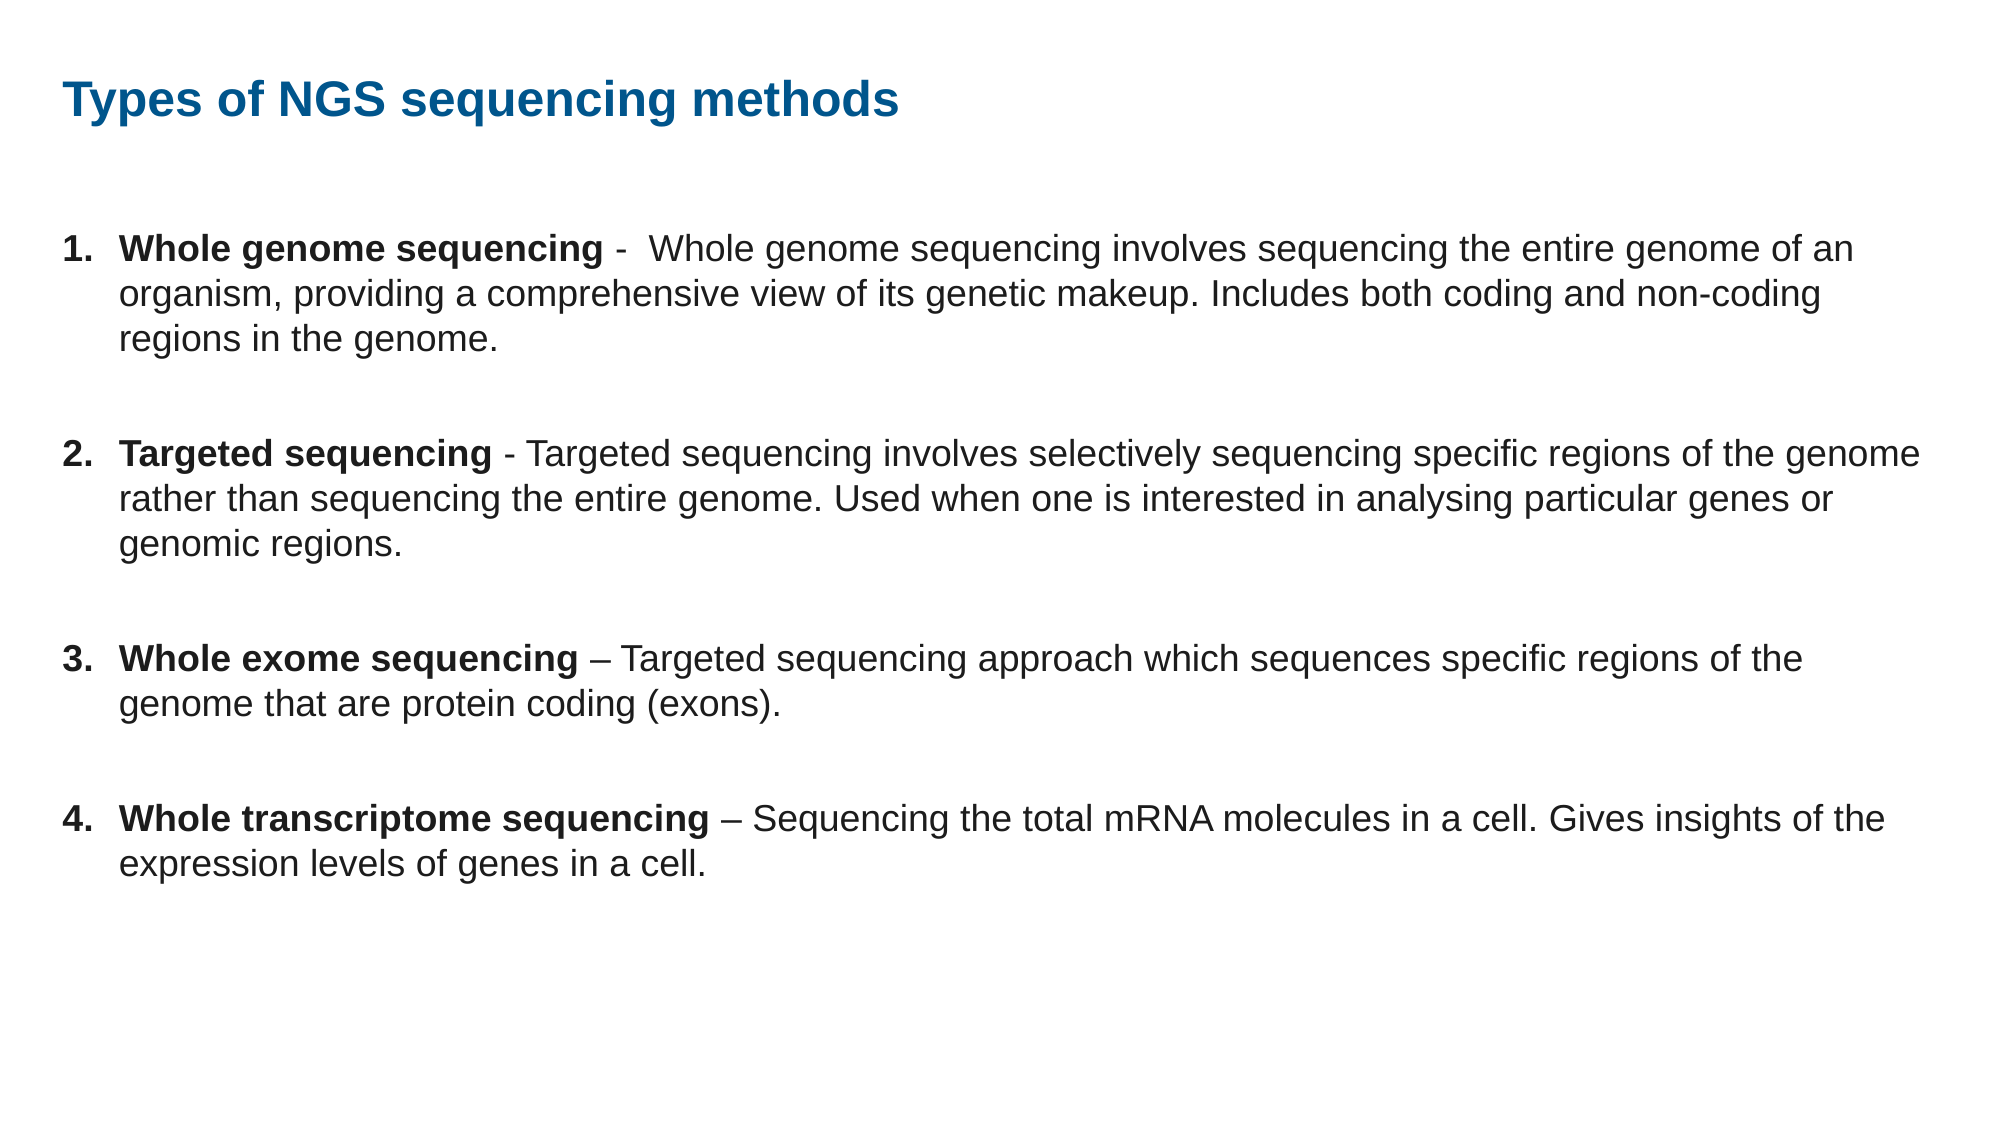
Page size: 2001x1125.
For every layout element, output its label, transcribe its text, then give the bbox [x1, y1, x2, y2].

title Types of NGS sequencing methods [61, 66, 1938, 223]
list Whole genome sequencing - Whole genome sequencing involves sequencing the entire genome of an organism, providing a comprehensive view of its genetic makeup. Includes both coding and non-coding regions in the genome. Targeted sequencing - Targeted sequencing involves selectively sequencing specific regions of the genome rather than sequencing the entire genome. Used when one is interested in analysing particular genes or genomic regions. Whole exome sequencing – Targeted sequencing approach which sequences specific regions of the genome that are protein coding (exons). Whole transcriptome sequencing – Sequencing the total mRNA molecules in a cell. Gives insights of the expression levels of genes in a cell. [61, 223, 1938, 1063]
